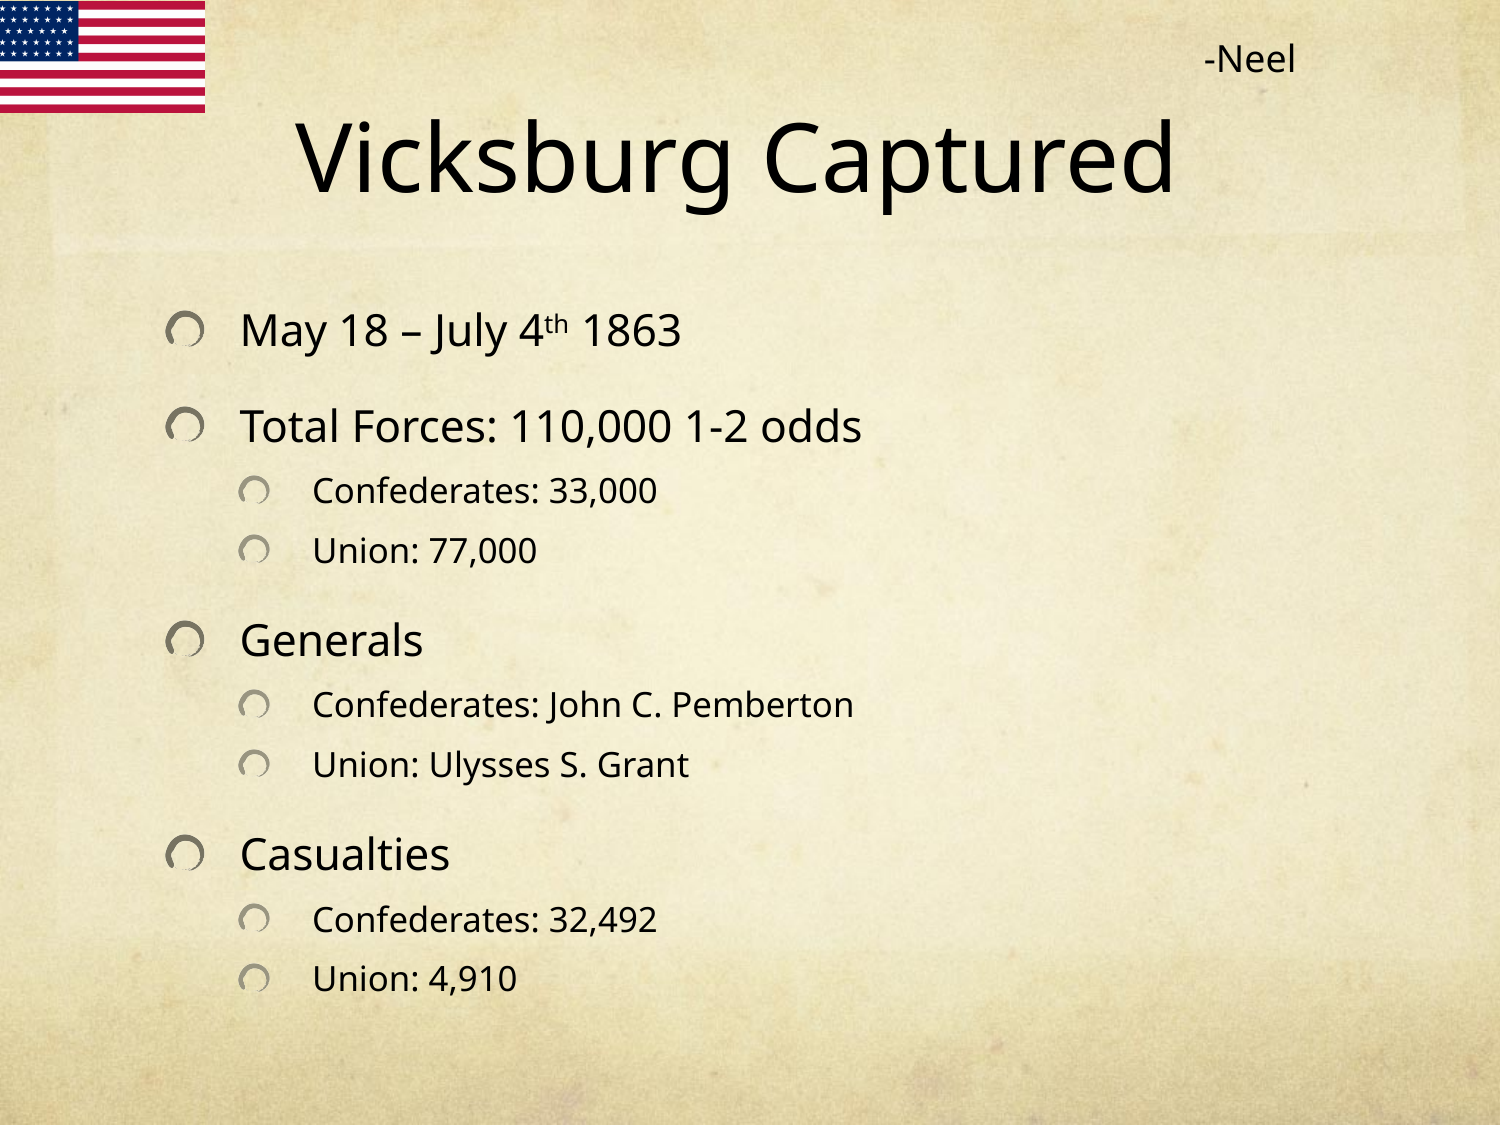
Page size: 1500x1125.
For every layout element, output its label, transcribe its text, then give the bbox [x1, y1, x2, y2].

text_box -Neel [1189, 27, 1410, 88]
title Vicksburg Captured [150, 82, 1350, 225]
picture [0, 0, 1500, 1125]
list May 18 – July 4th 1863 Total Forces: 110,000 1-2 odds Confederates: 33,000 Union: 77,000 Generals Confederates: John C. Pemberton Union: Ulysses S. Grant Casualties Confederates: 32,492 Union: 4,910 [150, 284, 1350, 1009]
